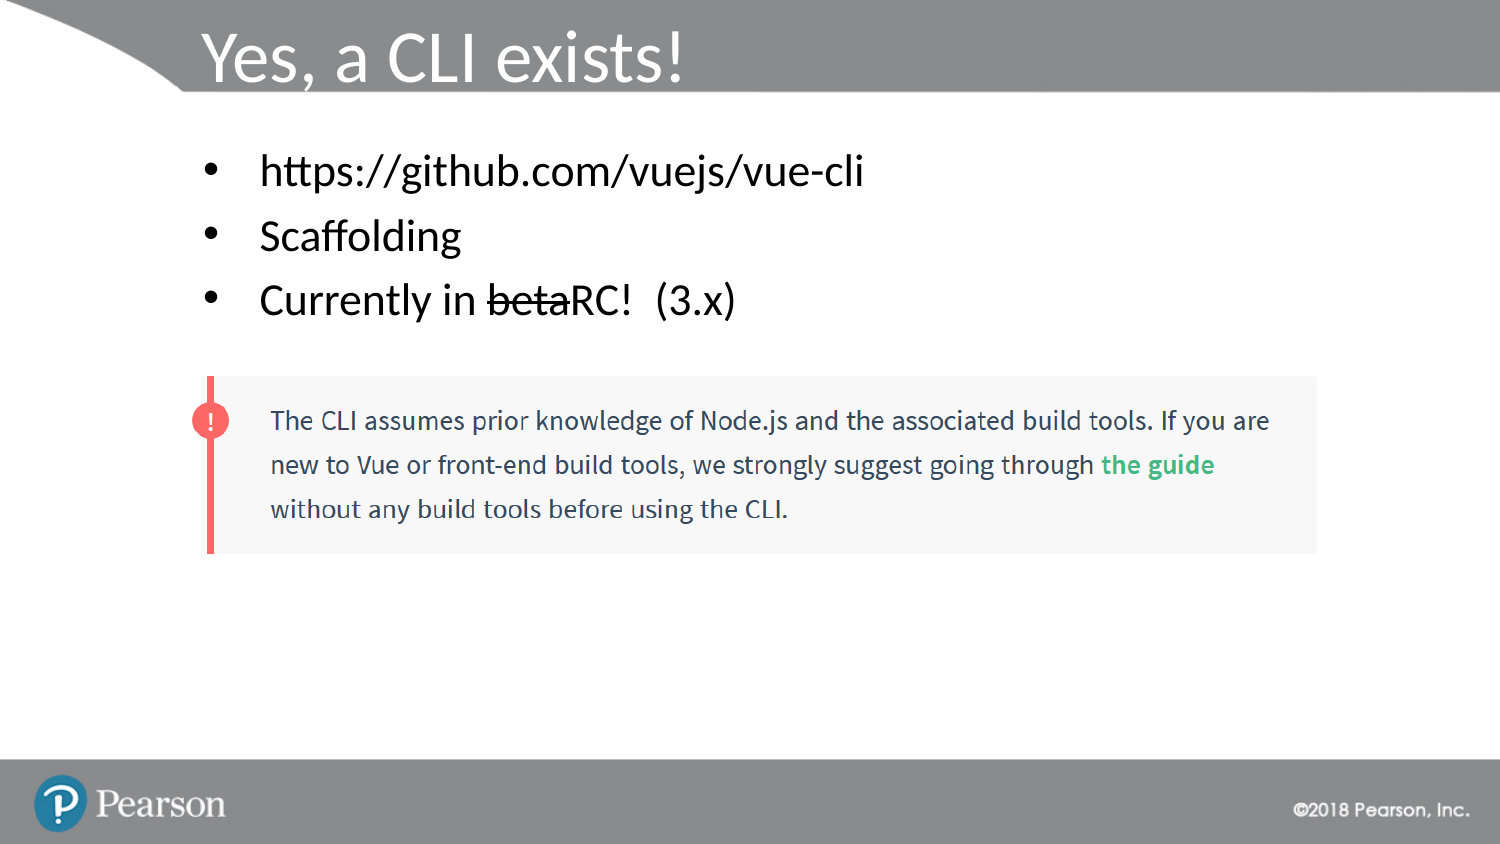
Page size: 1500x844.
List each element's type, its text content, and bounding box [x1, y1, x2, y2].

title Yes, a CLI exists! [186, 0, 1425, 92]
list https://github.com/vuejs/vue-cli Scaffolding Currently in betaRC! (3.x) [188, 133, 1425, 716]
picture [0, 0, 1500, 844]
